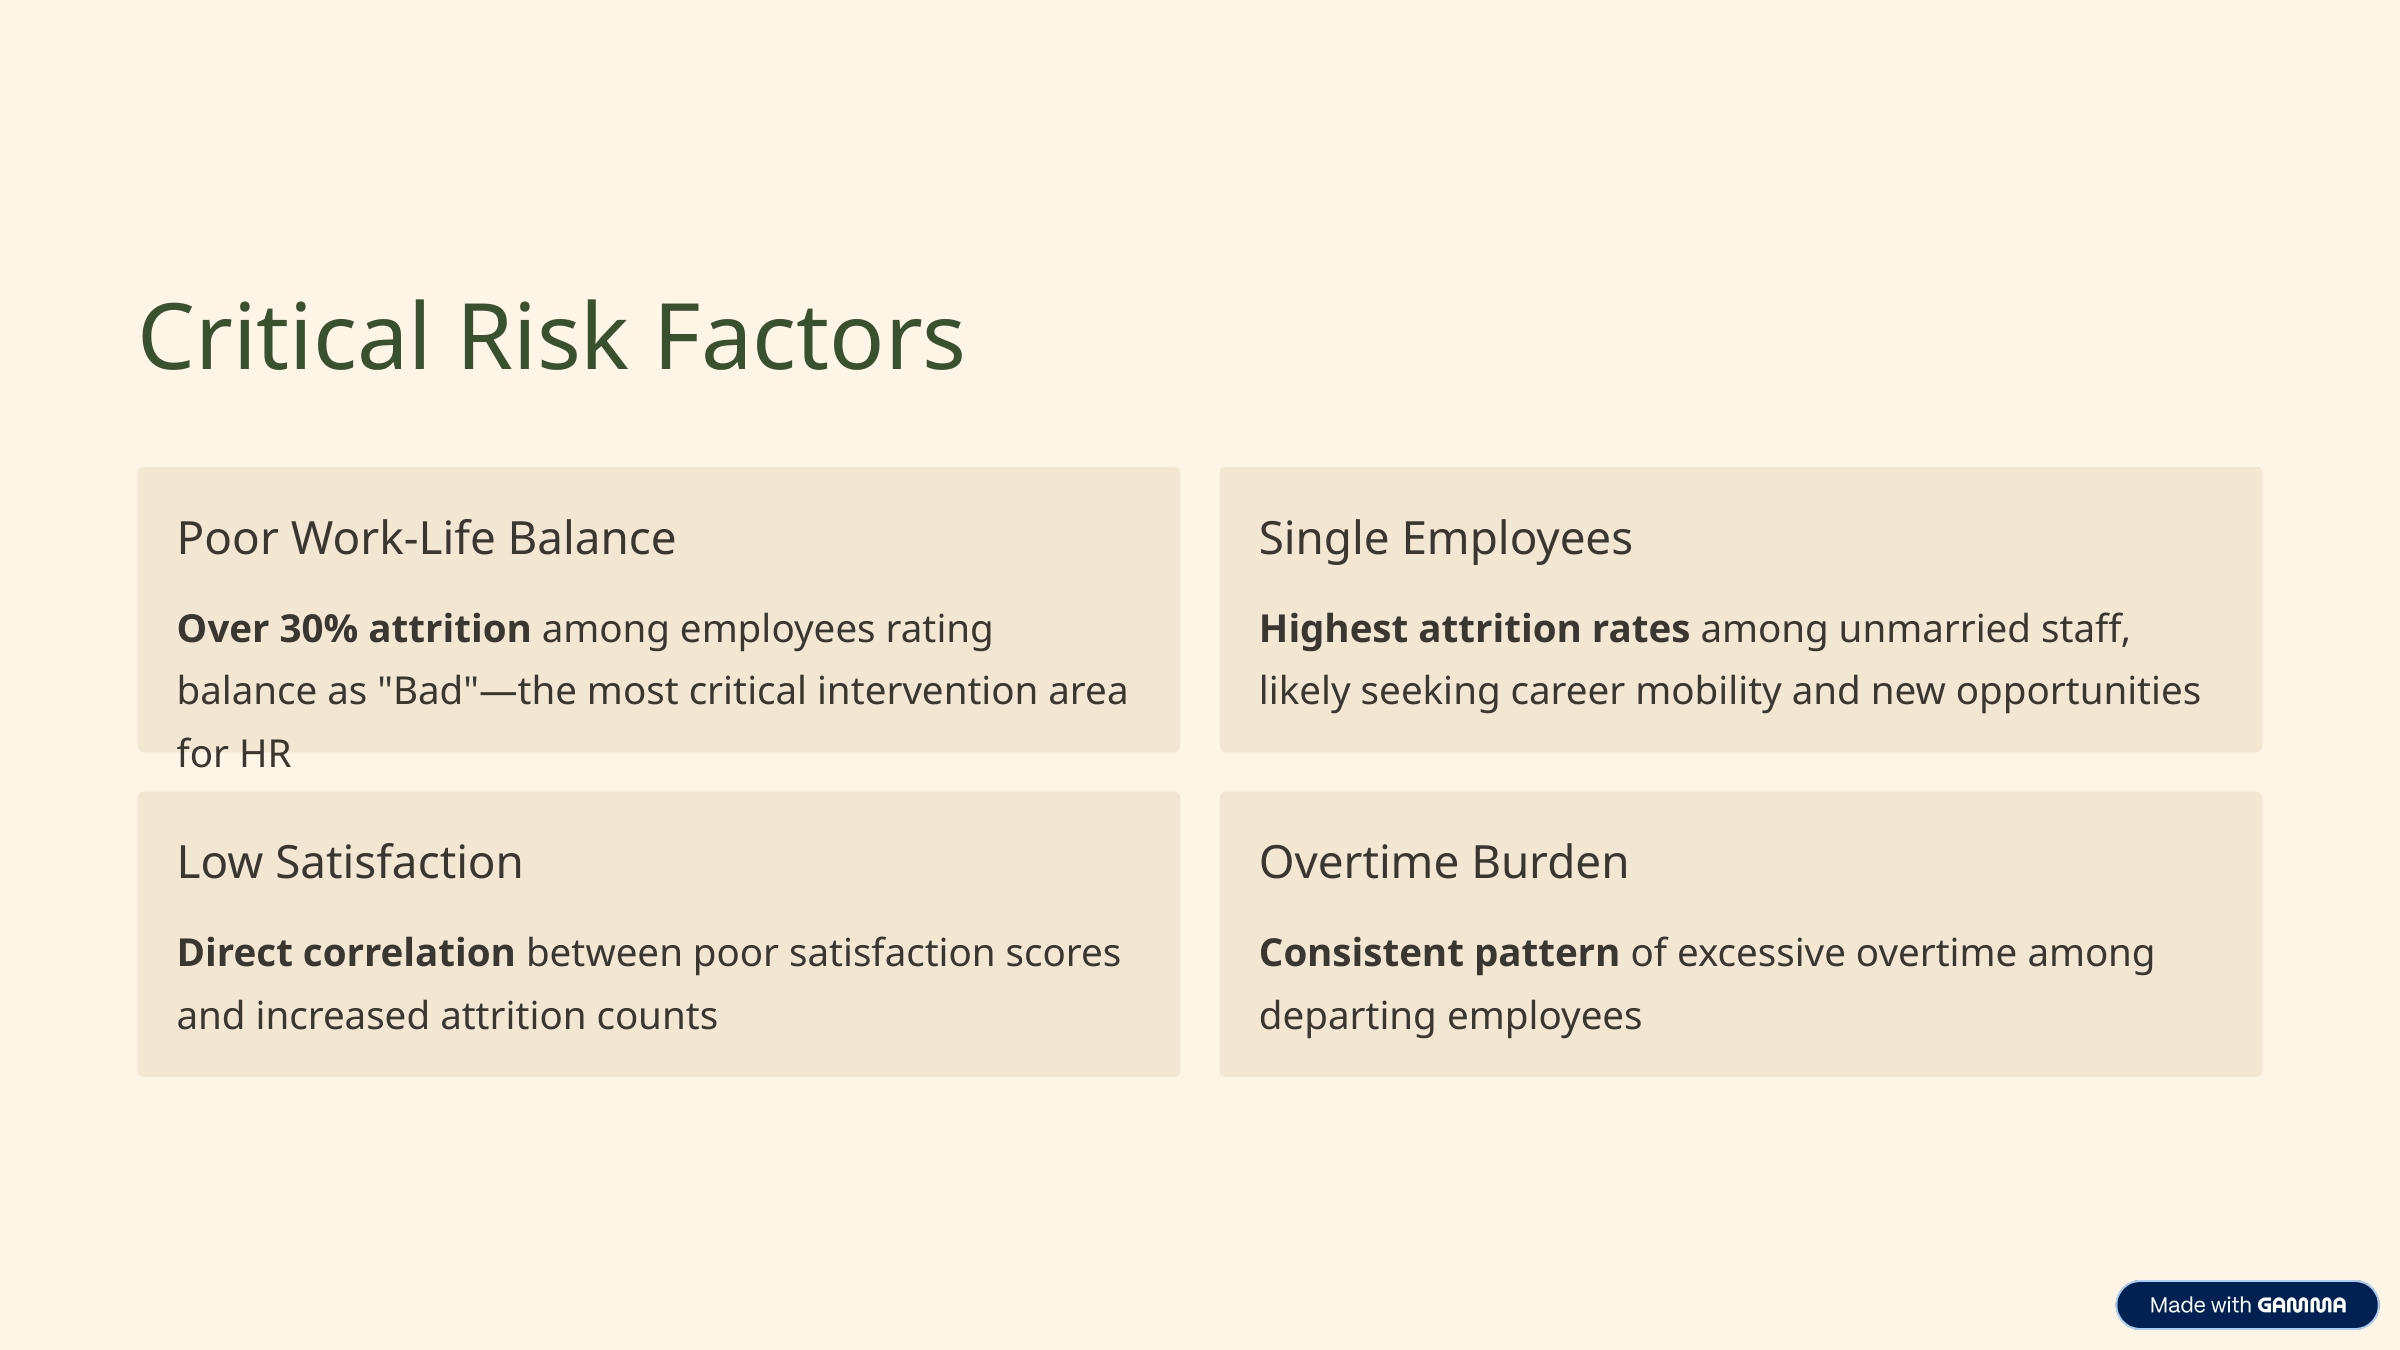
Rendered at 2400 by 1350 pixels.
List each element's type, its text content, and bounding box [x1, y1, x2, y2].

picture [2106, 1271, 2389, 1339]
text_box Overtime Burden [1258, 830, 1721, 889]
text_box Single Employees [1258, 506, 1721, 564]
text_box Poor Work-Life Balance [176, 506, 686, 564]
text_box Consistent pattern of excessive overtime among departing employees [1258, 912, 2224, 1038]
text_box [1219, 791, 2263, 1078]
text_box Direct correlation between poor satisfaction scores and increased attrition counts [176, 912, 1142, 1038]
text_box Over 30% attrition among employees rating balance as "Bad"—the most critical intervention area for HR [176, 587, 1142, 714]
text_box [1219, 466, 2263, 753]
text_box Critical Risk Factors [137, 272, 1062, 389]
text_box Highest attrition rates among unmarried staff, likely seeking career mobility and new opportunities [1258, 587, 2224, 714]
text_box Low Satisfaction [176, 830, 639, 889]
text_box [137, 466, 1181, 753]
text_box [137, 791, 1181, 1078]
